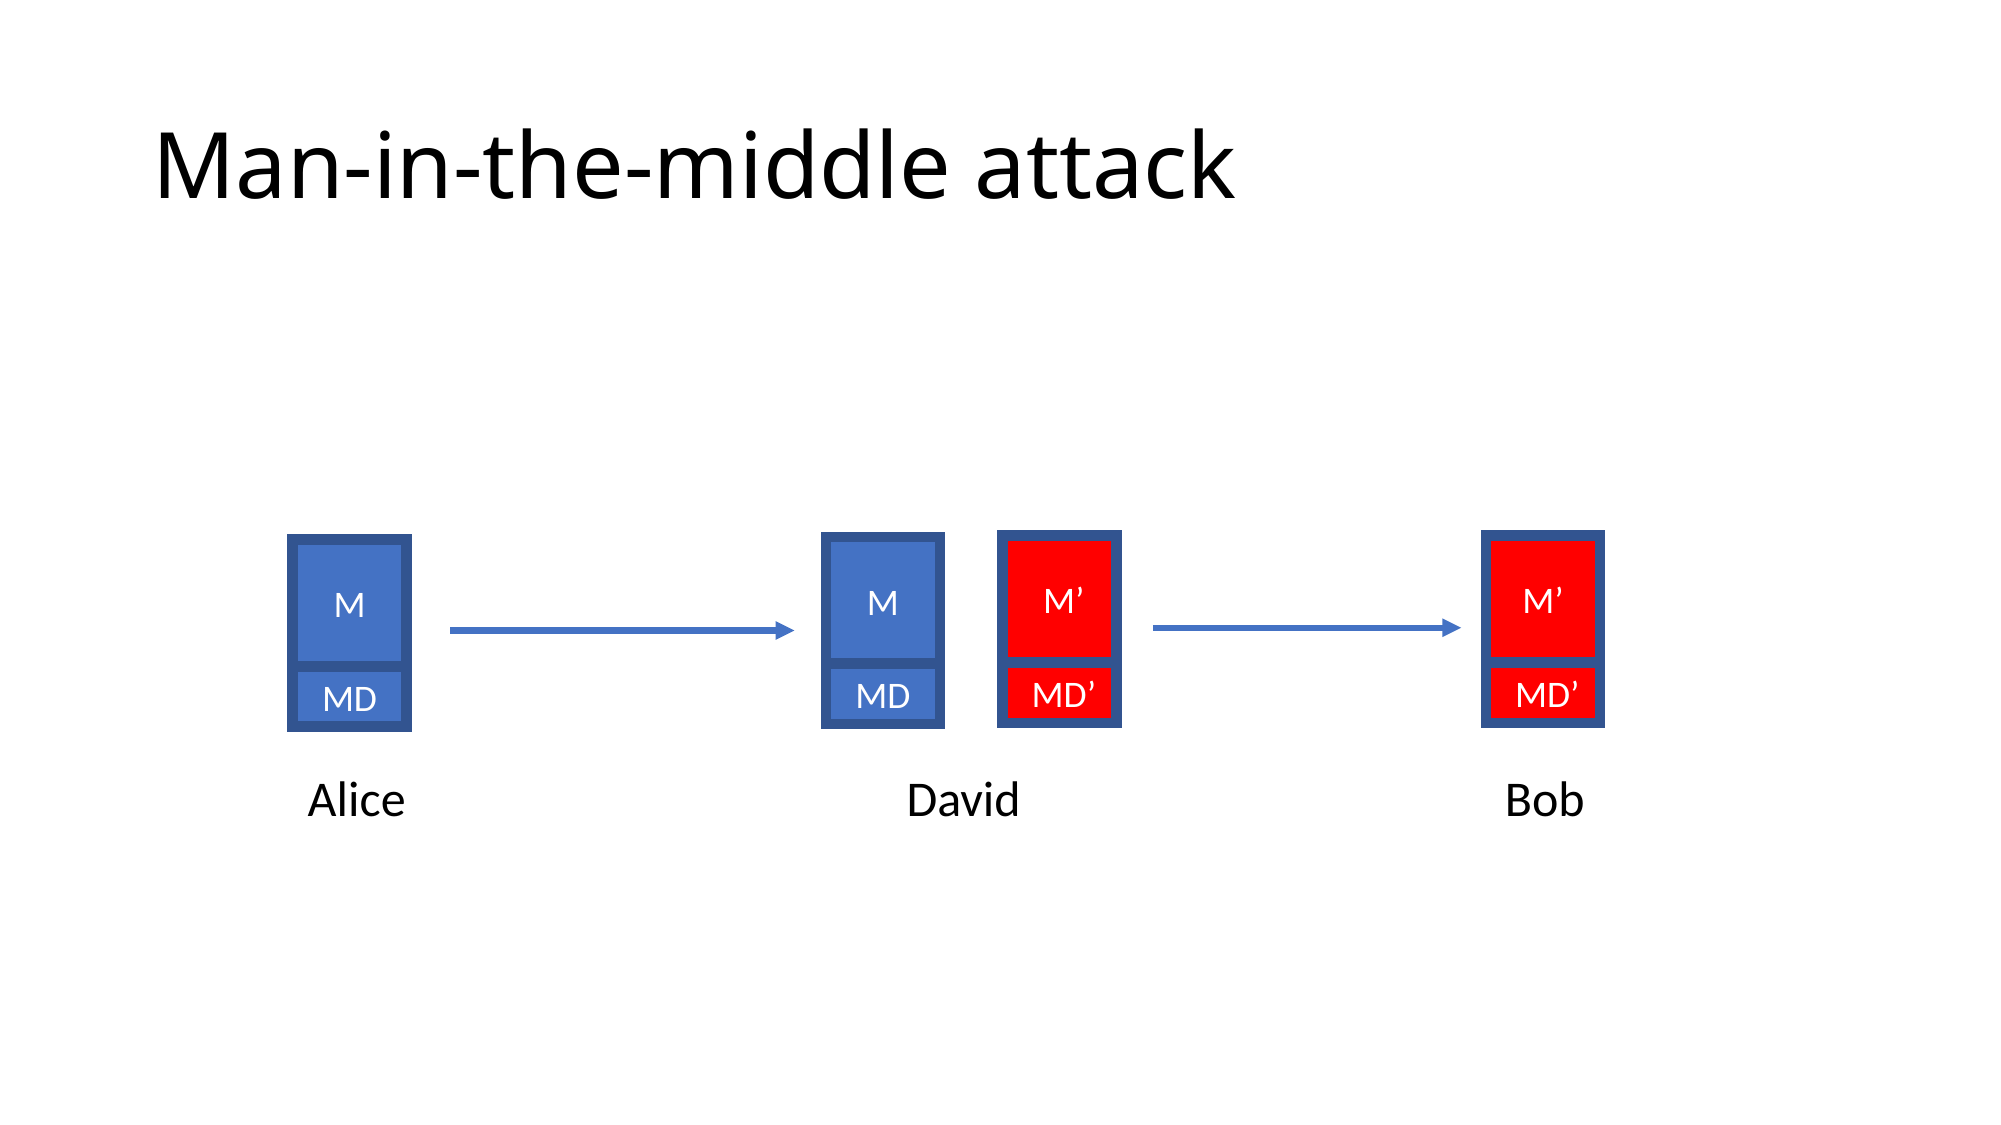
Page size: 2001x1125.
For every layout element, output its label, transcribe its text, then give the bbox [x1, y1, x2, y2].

text_box MD [291, 665, 408, 728]
text_box M’ [1485, 535, 1601, 661]
text_box David [891, 758, 1036, 834]
text_box M [291, 539, 408, 665]
text_box M’ [1001, 535, 1118, 661]
text_box M [825, 536, 941, 663]
text_box MD’ [1001, 661, 1118, 724]
text_box MD [825, 663, 941, 725]
text_box Alice [293, 758, 422, 834]
title Man-in-the-middle attack [137, 59, 1863, 278]
text_box Bob [1490, 758, 1600, 834]
text_box MD’ [1485, 661, 1601, 724]
